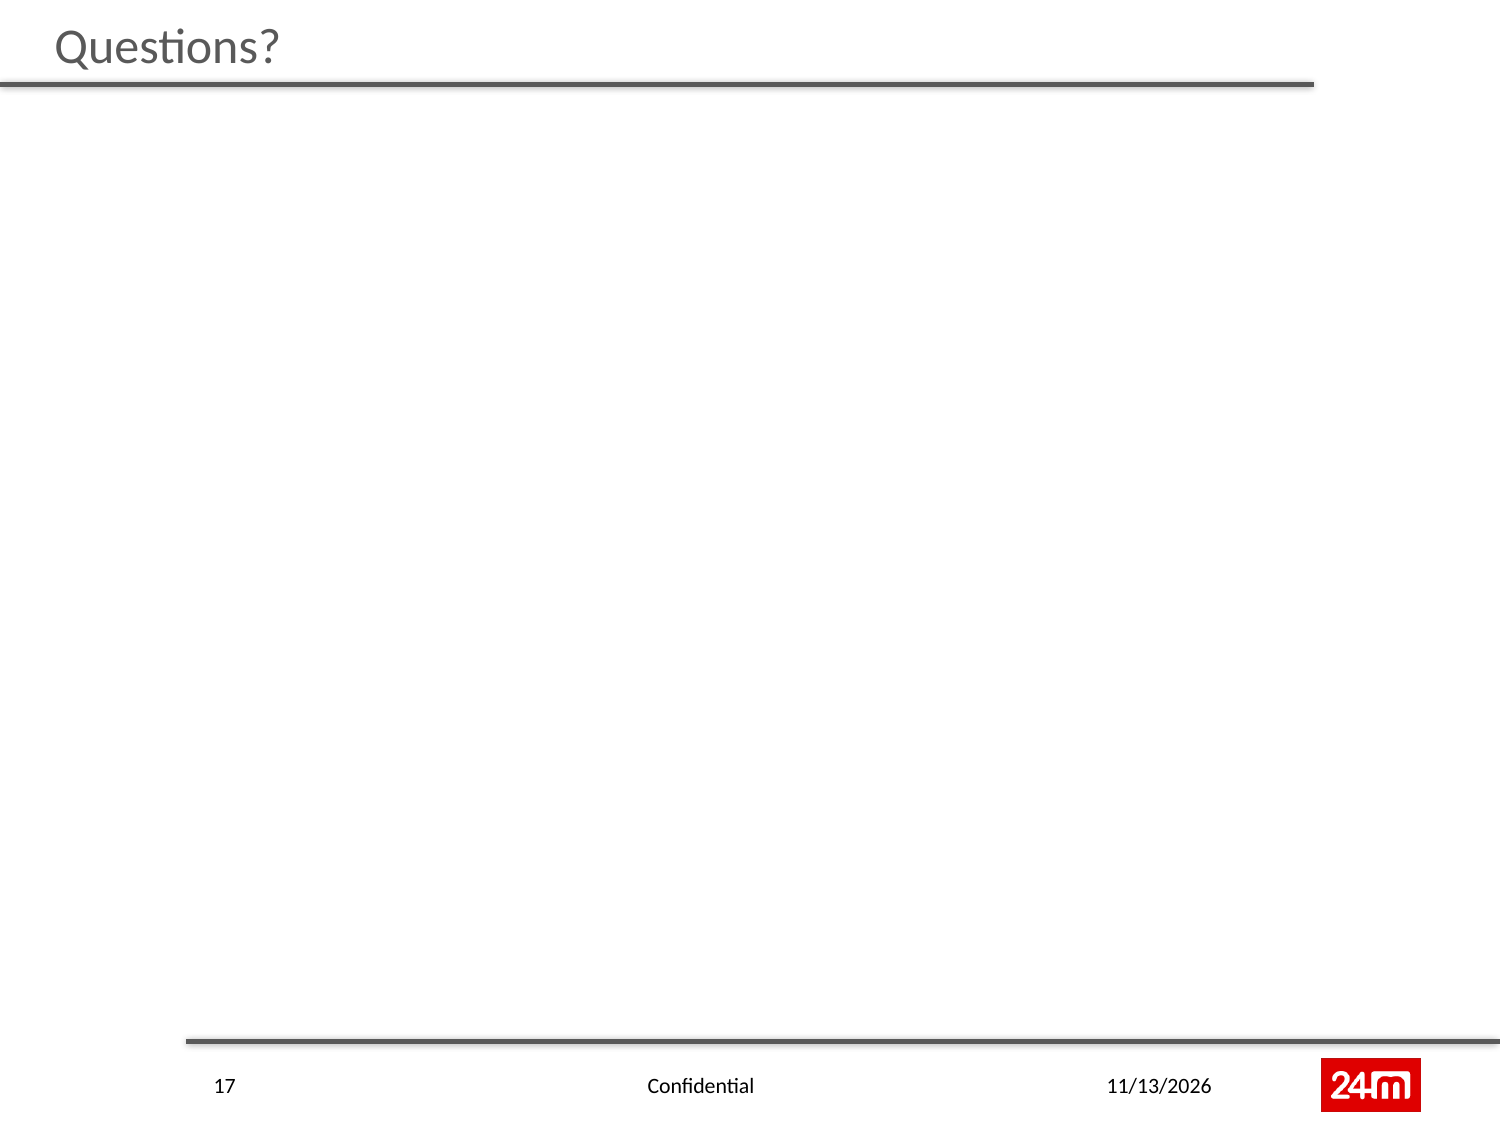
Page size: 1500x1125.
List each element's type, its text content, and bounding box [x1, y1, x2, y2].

footer Confidential [328, 1052, 1074, 1117]
slide_number 17 [198, 1052, 310, 1117]
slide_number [1091, 1052, 1257, 1117]
title Questions? [39, 11, 1312, 76]
picture [1321, 1058, 1421, 1112]
